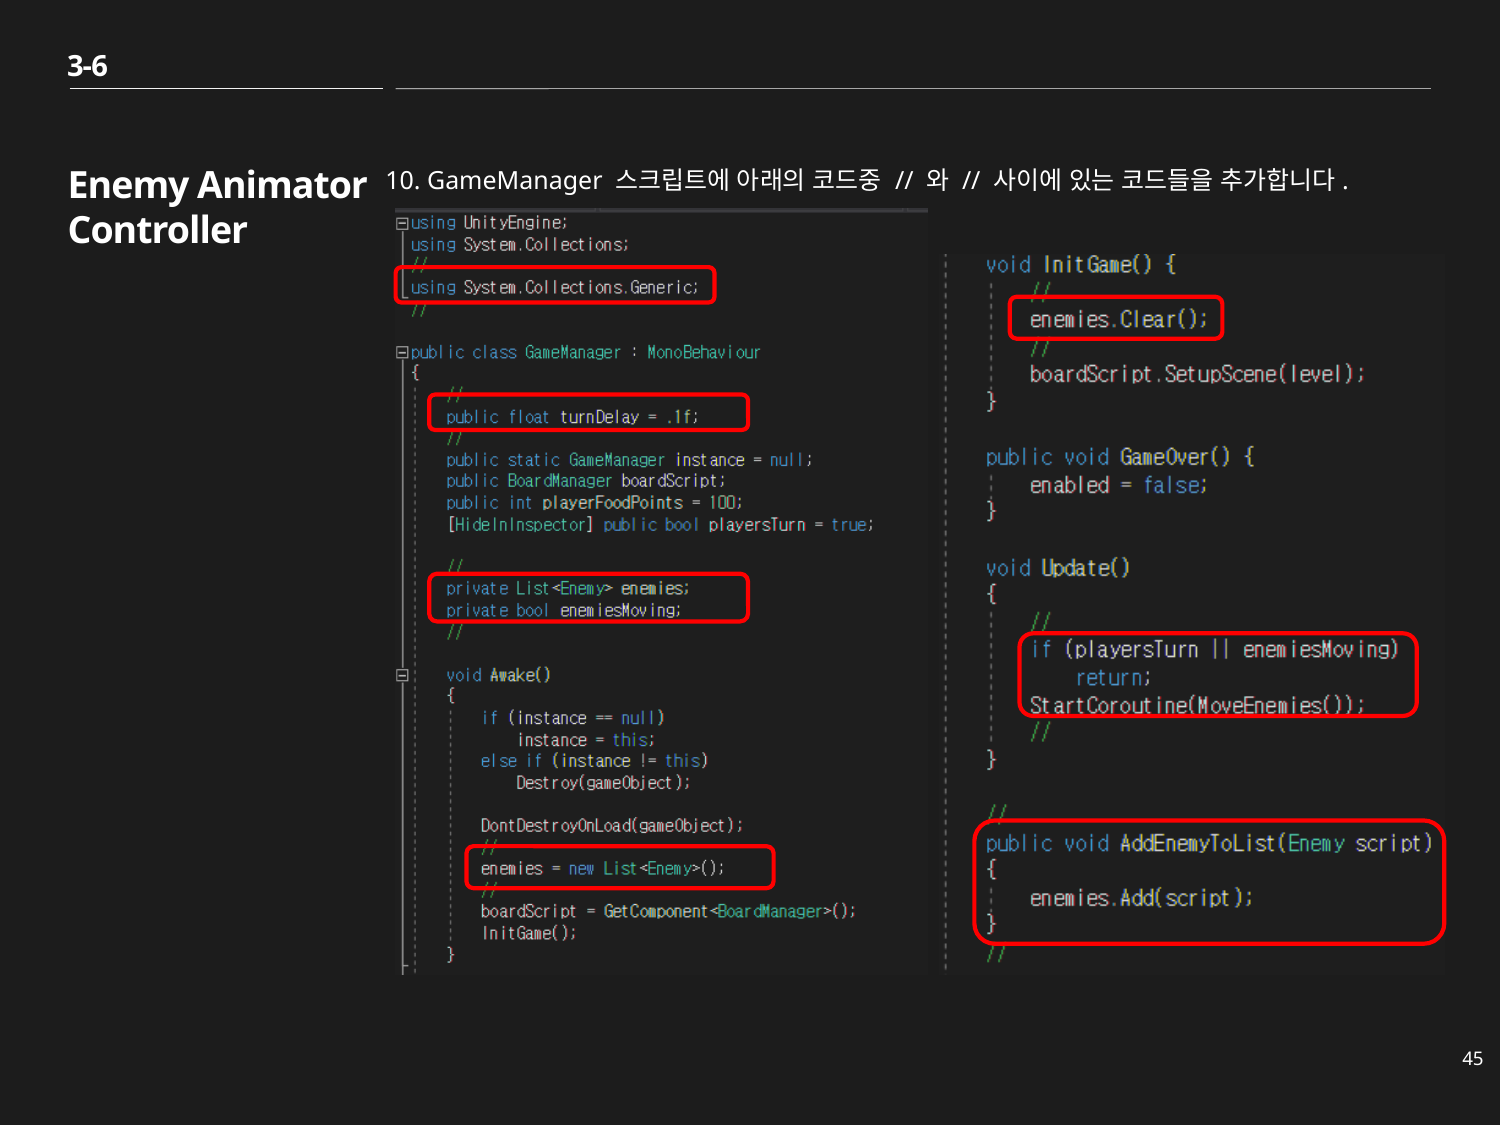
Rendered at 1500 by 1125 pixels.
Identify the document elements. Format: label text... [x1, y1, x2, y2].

text_box 10. GameManager 스크립트에 아래의 코드중 // 와 // 사이에 있는 코드들을 추가합니다. [370, 157, 1364, 771]
picture [395, 207, 928, 975]
title Enemy Animator Controller [52, 153, 384, 395]
picture [939, 254, 1445, 975]
text_box 3-6 [52, 39, 123, 90]
text_box 45 [1377, 1039, 1499, 1080]
